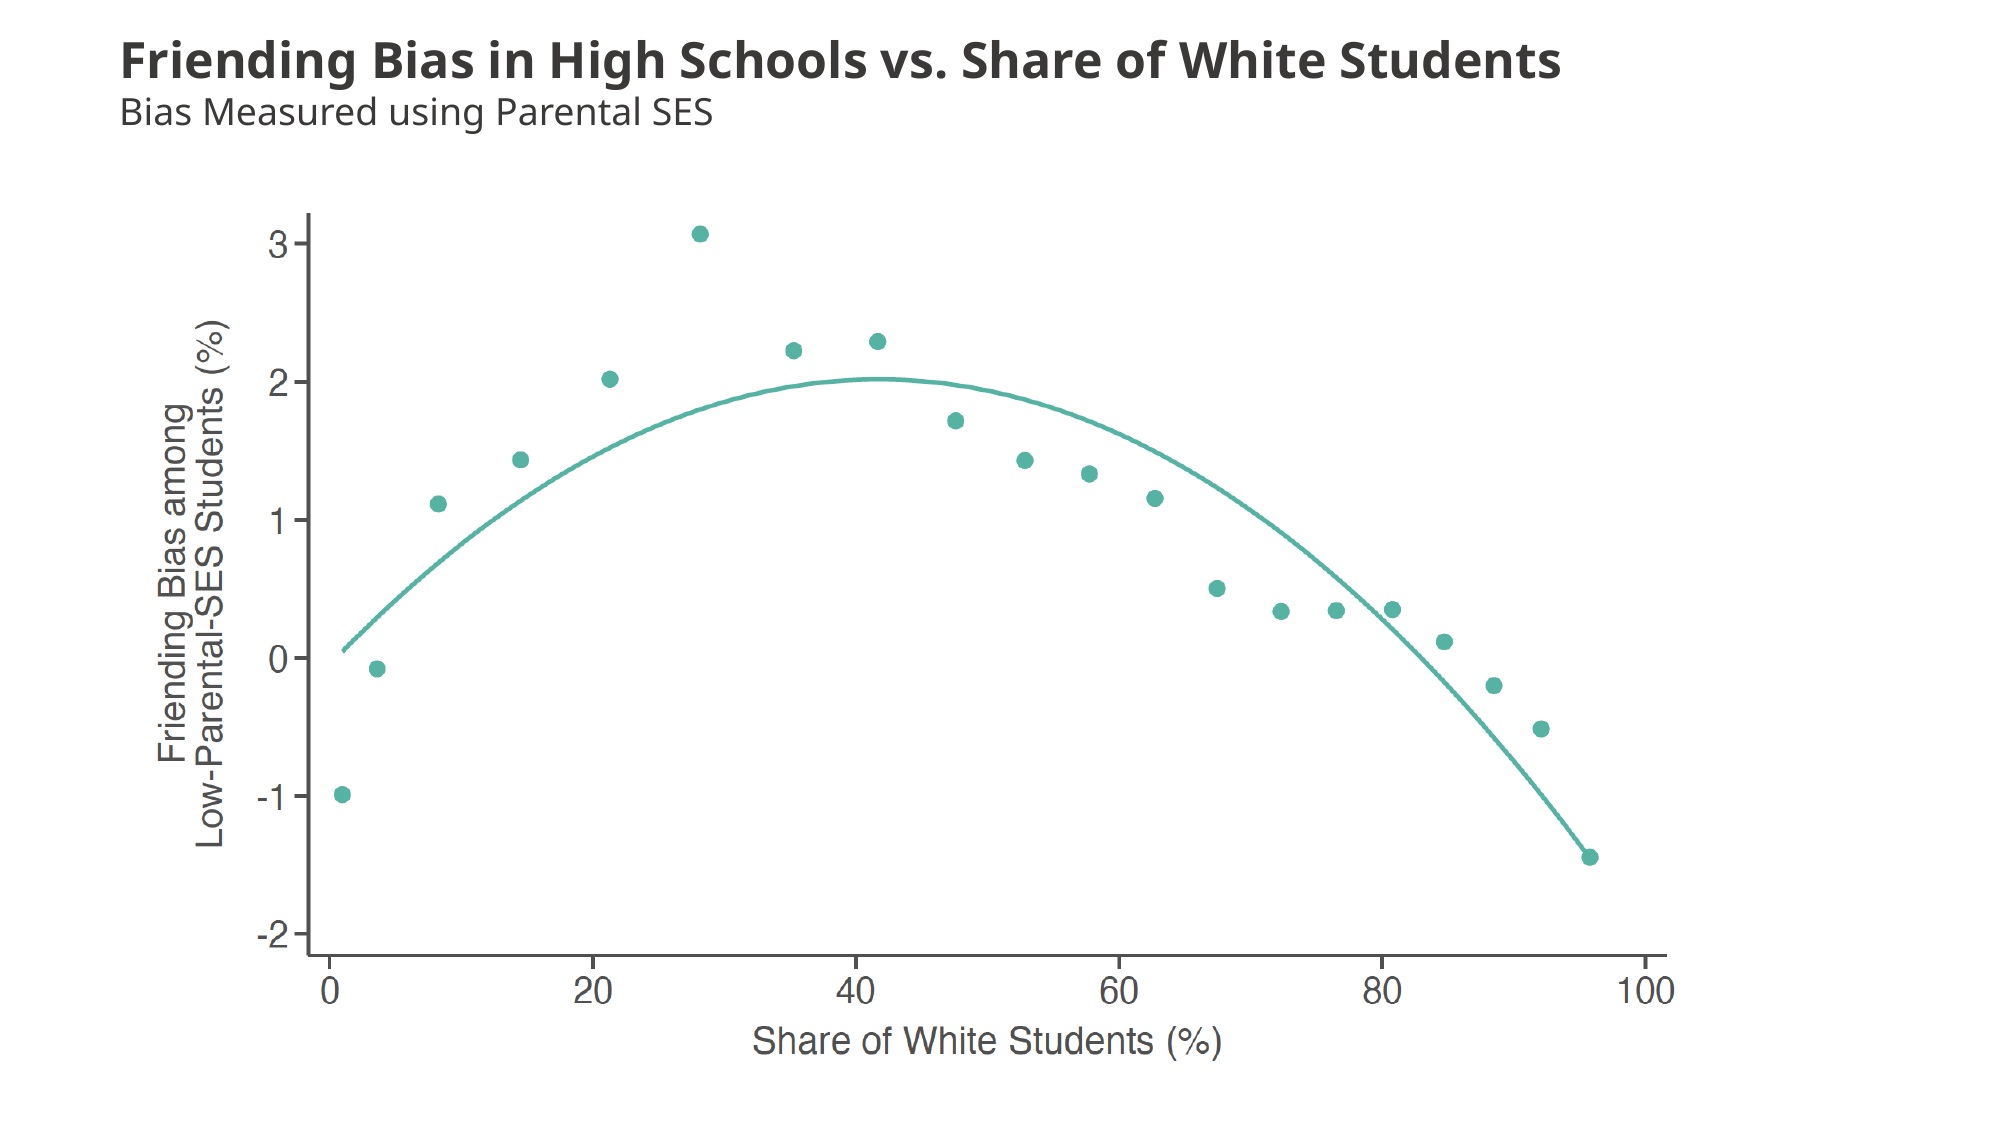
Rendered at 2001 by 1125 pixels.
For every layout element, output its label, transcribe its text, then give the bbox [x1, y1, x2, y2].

picture [82, 174, 1742, 1125]
text_box Friending Bias in High Schools vs. Share of White Students Bias Measured using Parental SES [119, 28, 1730, 174]
